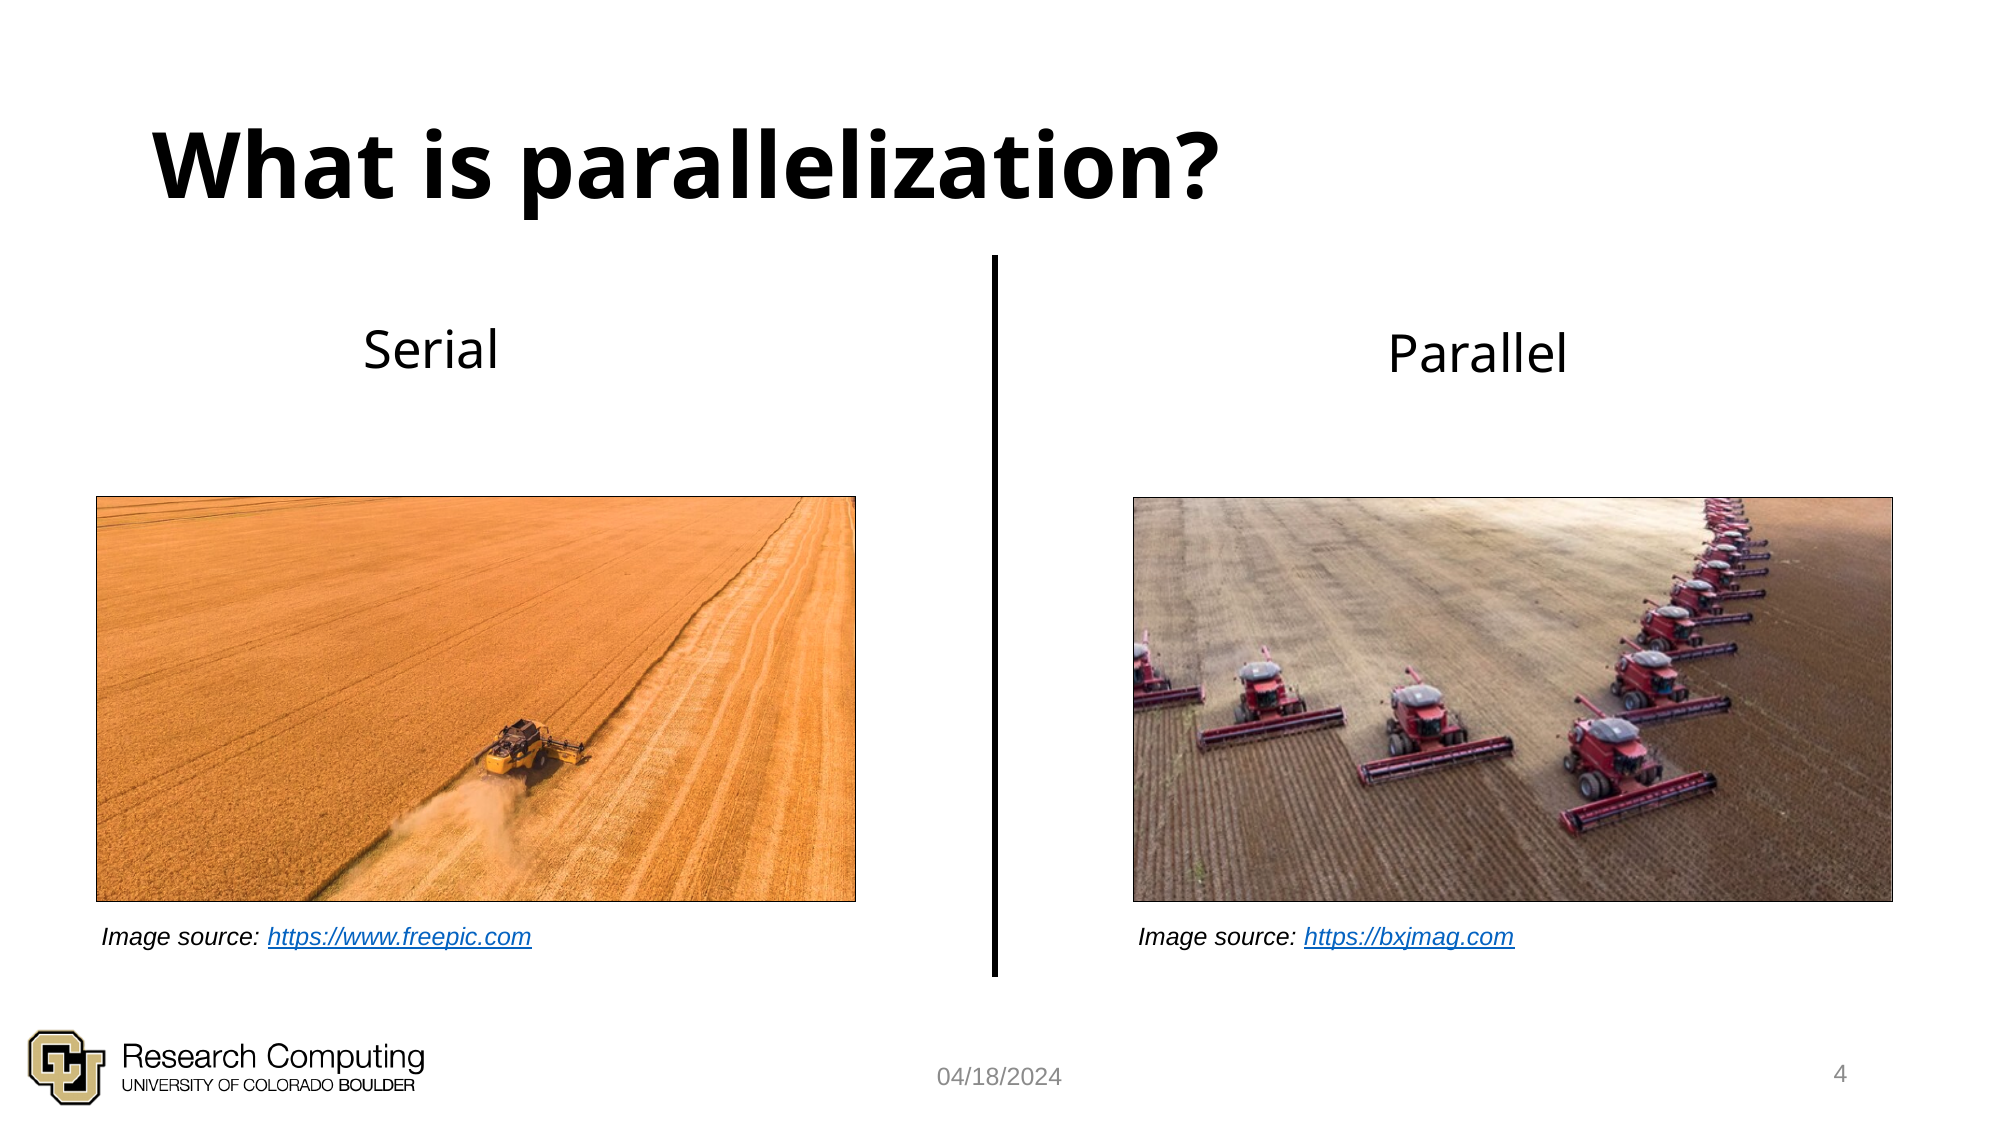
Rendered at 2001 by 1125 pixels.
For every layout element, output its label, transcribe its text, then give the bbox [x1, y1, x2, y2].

picture [0, 1024, 775, 1121]
picture [1133, 497, 1893, 902]
slide_number 4 [1412, 1042, 1863, 1103]
text_box Serial [119, 301, 744, 387]
text_box Image source: https://www.freepic.com [86, 913, 555, 959]
title What is parallelization? [137, 59, 1863, 278]
text_box Parallel [1166, 306, 1791, 392]
list [28, 301, 1978, 1016]
text_box Image source: https://bxjmag.com [1123, 913, 1537, 959]
picture [96, 496, 856, 902]
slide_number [774, 1045, 1225, 1105]
